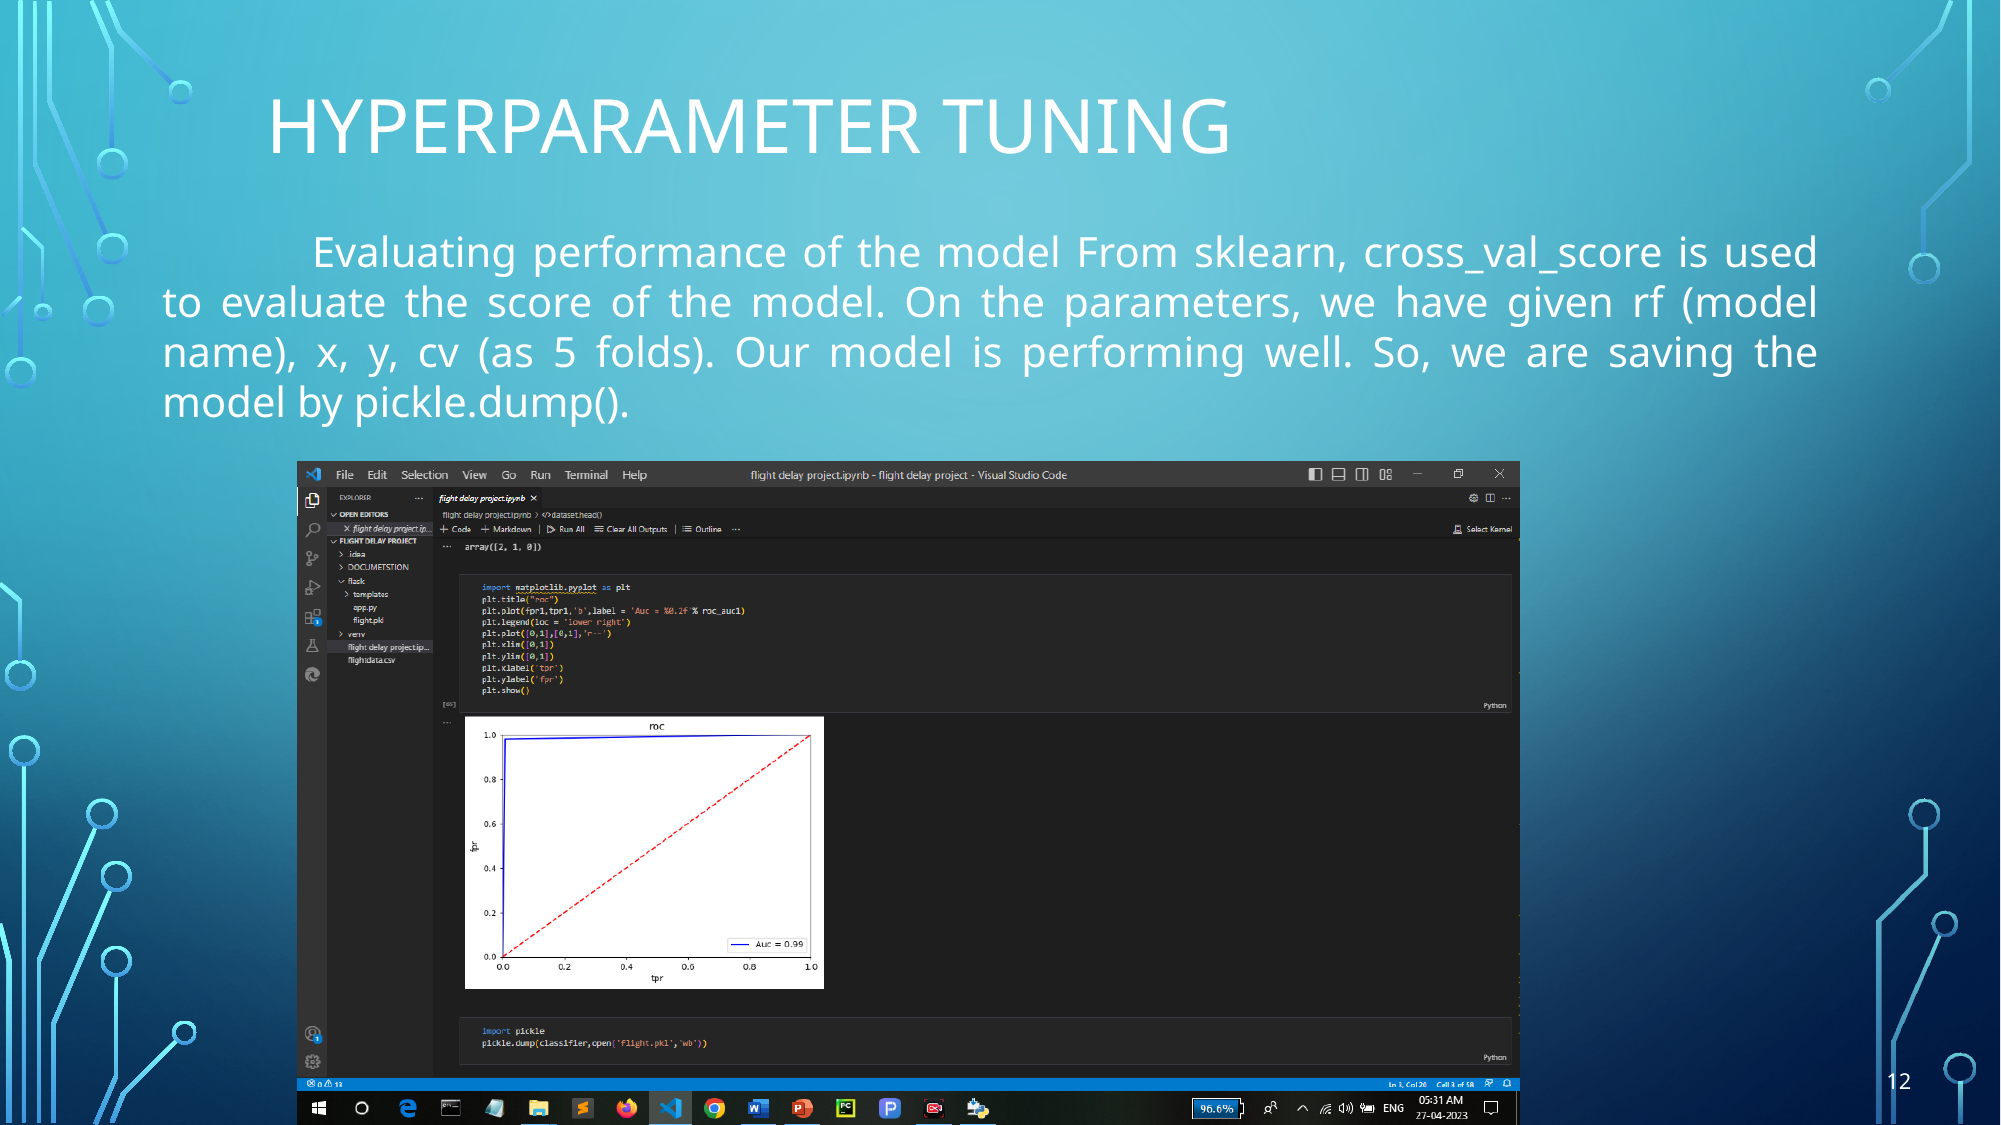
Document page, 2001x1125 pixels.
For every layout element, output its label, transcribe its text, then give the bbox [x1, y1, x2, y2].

title Hyperparameter Tuning [78, 65, 1422, 193]
text_box Evaluating performance of the model From sklearn, cross_val_score is used to evaluate the score of the model. On the parameters, we have given rf (model name), x, y, cv (as 5 folds). Our model is performing well. So, we are saving the model by pickle.dump(). [147, 218, 1835, 434]
picture [297, 461, 1520, 1125]
slide_number 12 [1637, 1042, 1927, 1119]
